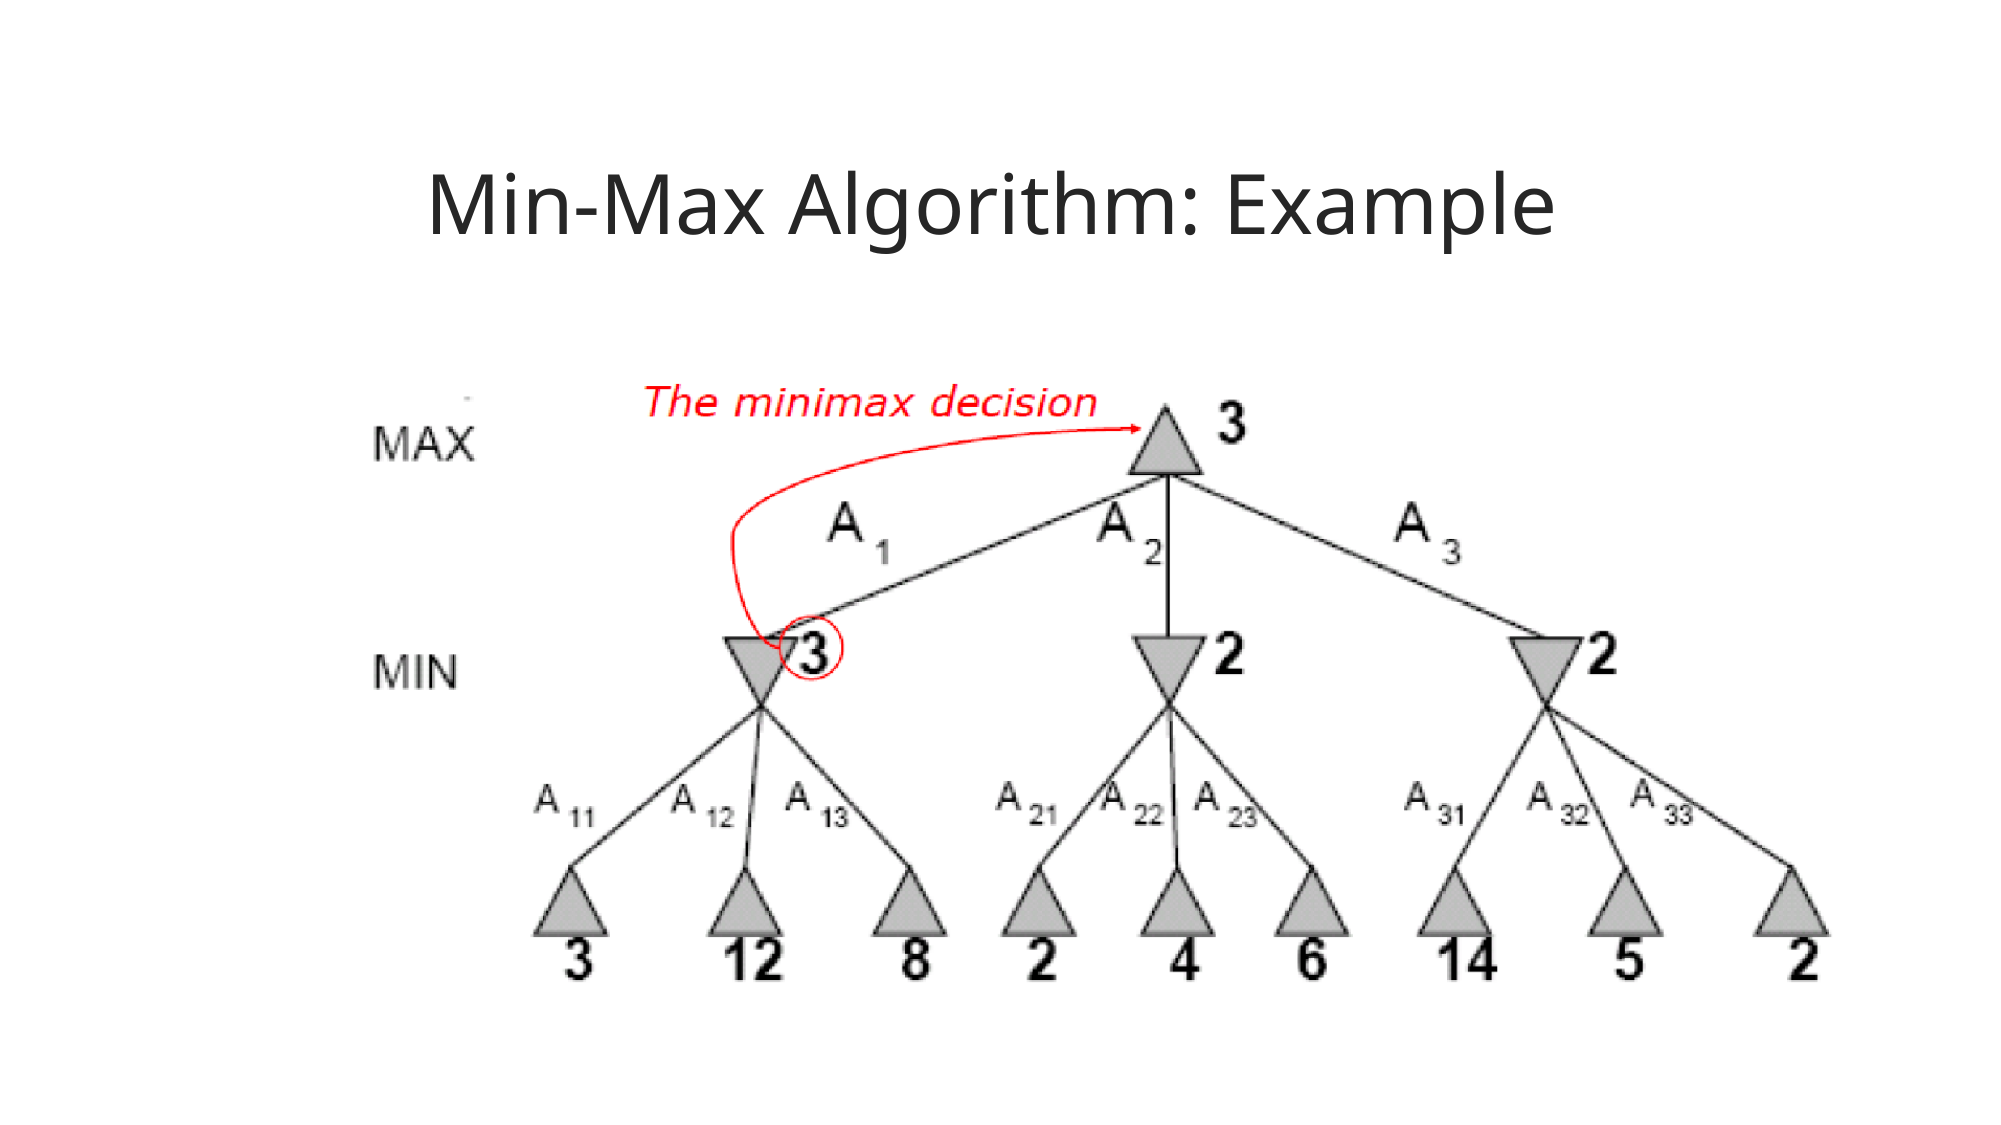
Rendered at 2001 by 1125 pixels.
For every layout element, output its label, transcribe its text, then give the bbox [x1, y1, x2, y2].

picture [317, 319, 1874, 1023]
title Min-Max Algorithm: Example [425, 102, 1888, 313]
